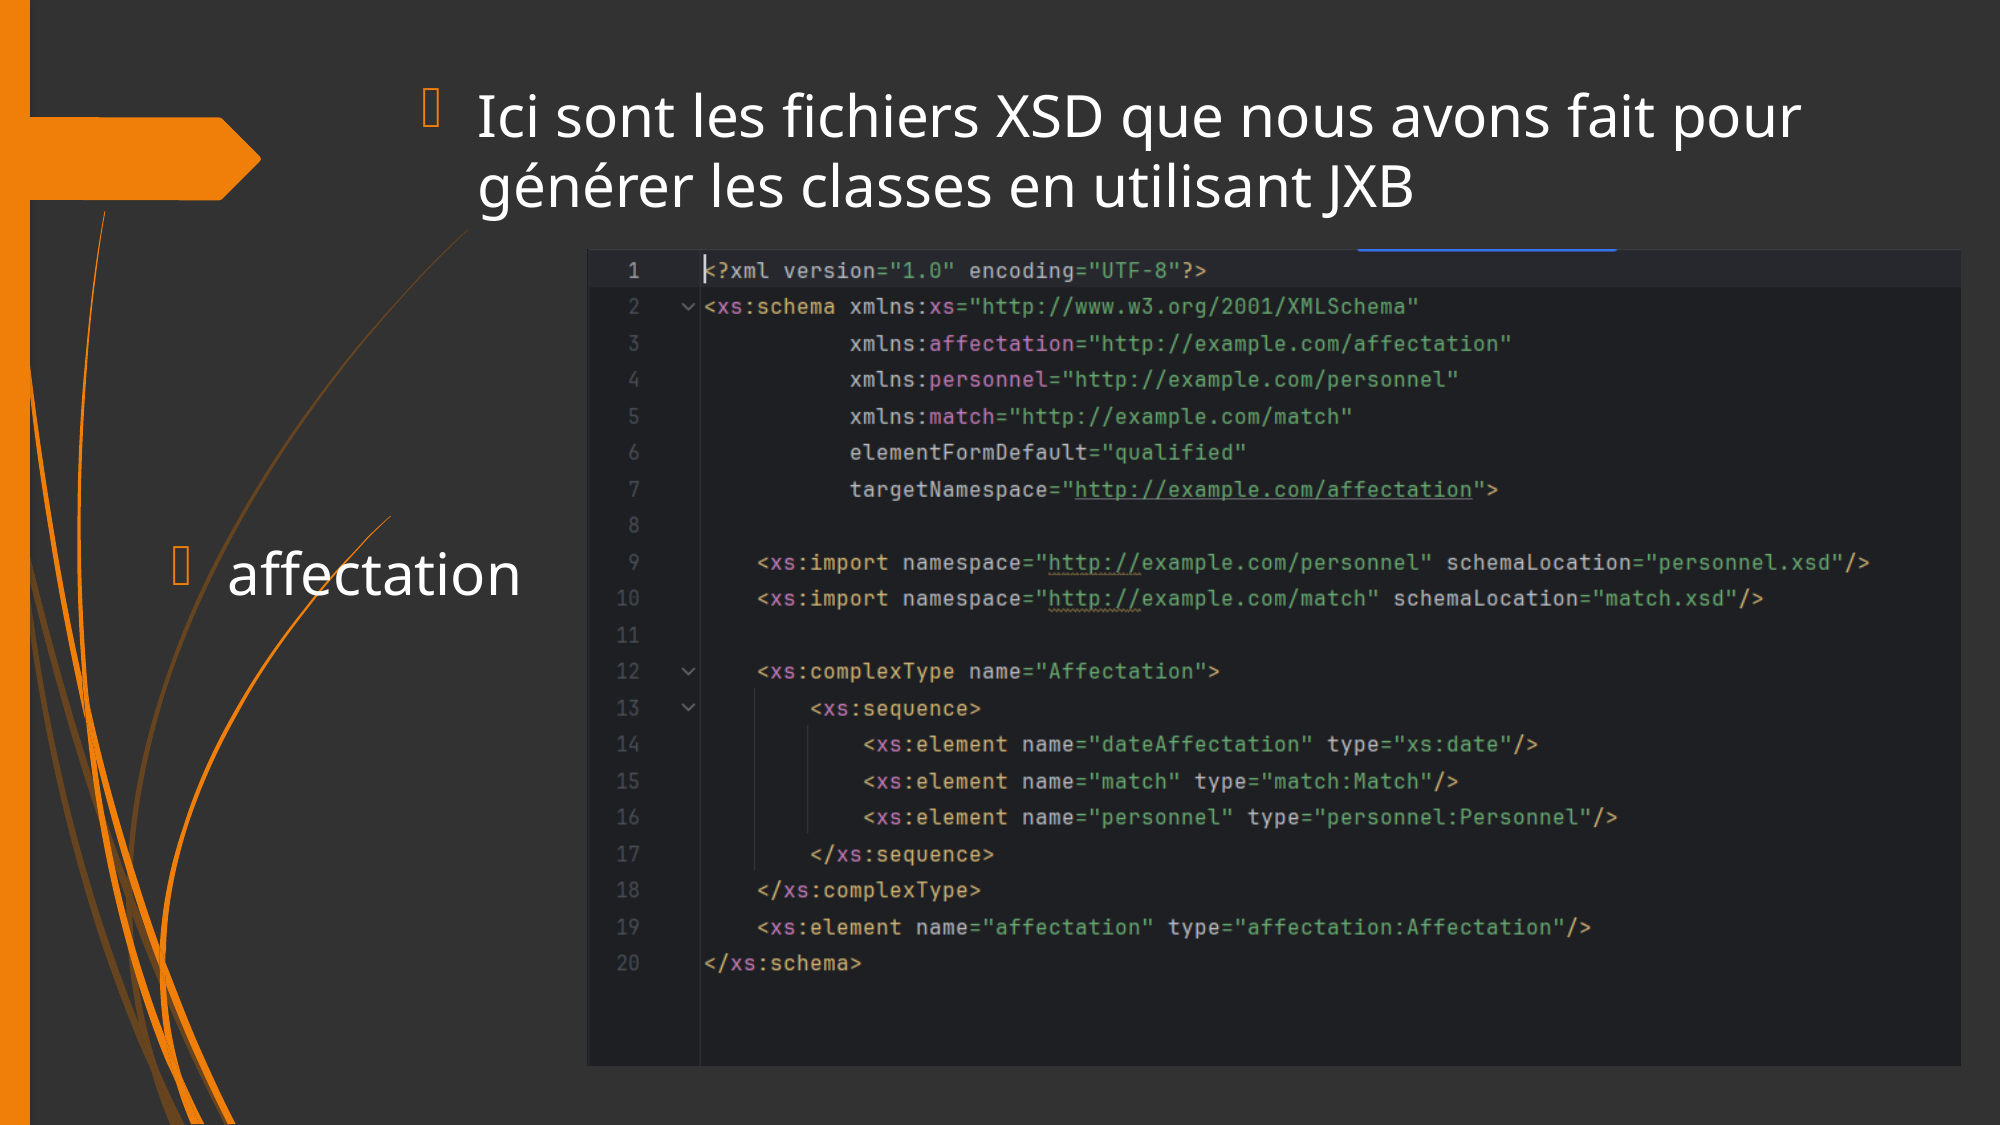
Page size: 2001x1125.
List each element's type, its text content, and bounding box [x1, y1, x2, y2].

list Ici sont les fichiers XSD que nous avons fait pour générer les classes en utilisant JXB [406, 71, 1869, 239]
text_box affectation [156, 529, 582, 697]
picture [587, 249, 1961, 1067]
